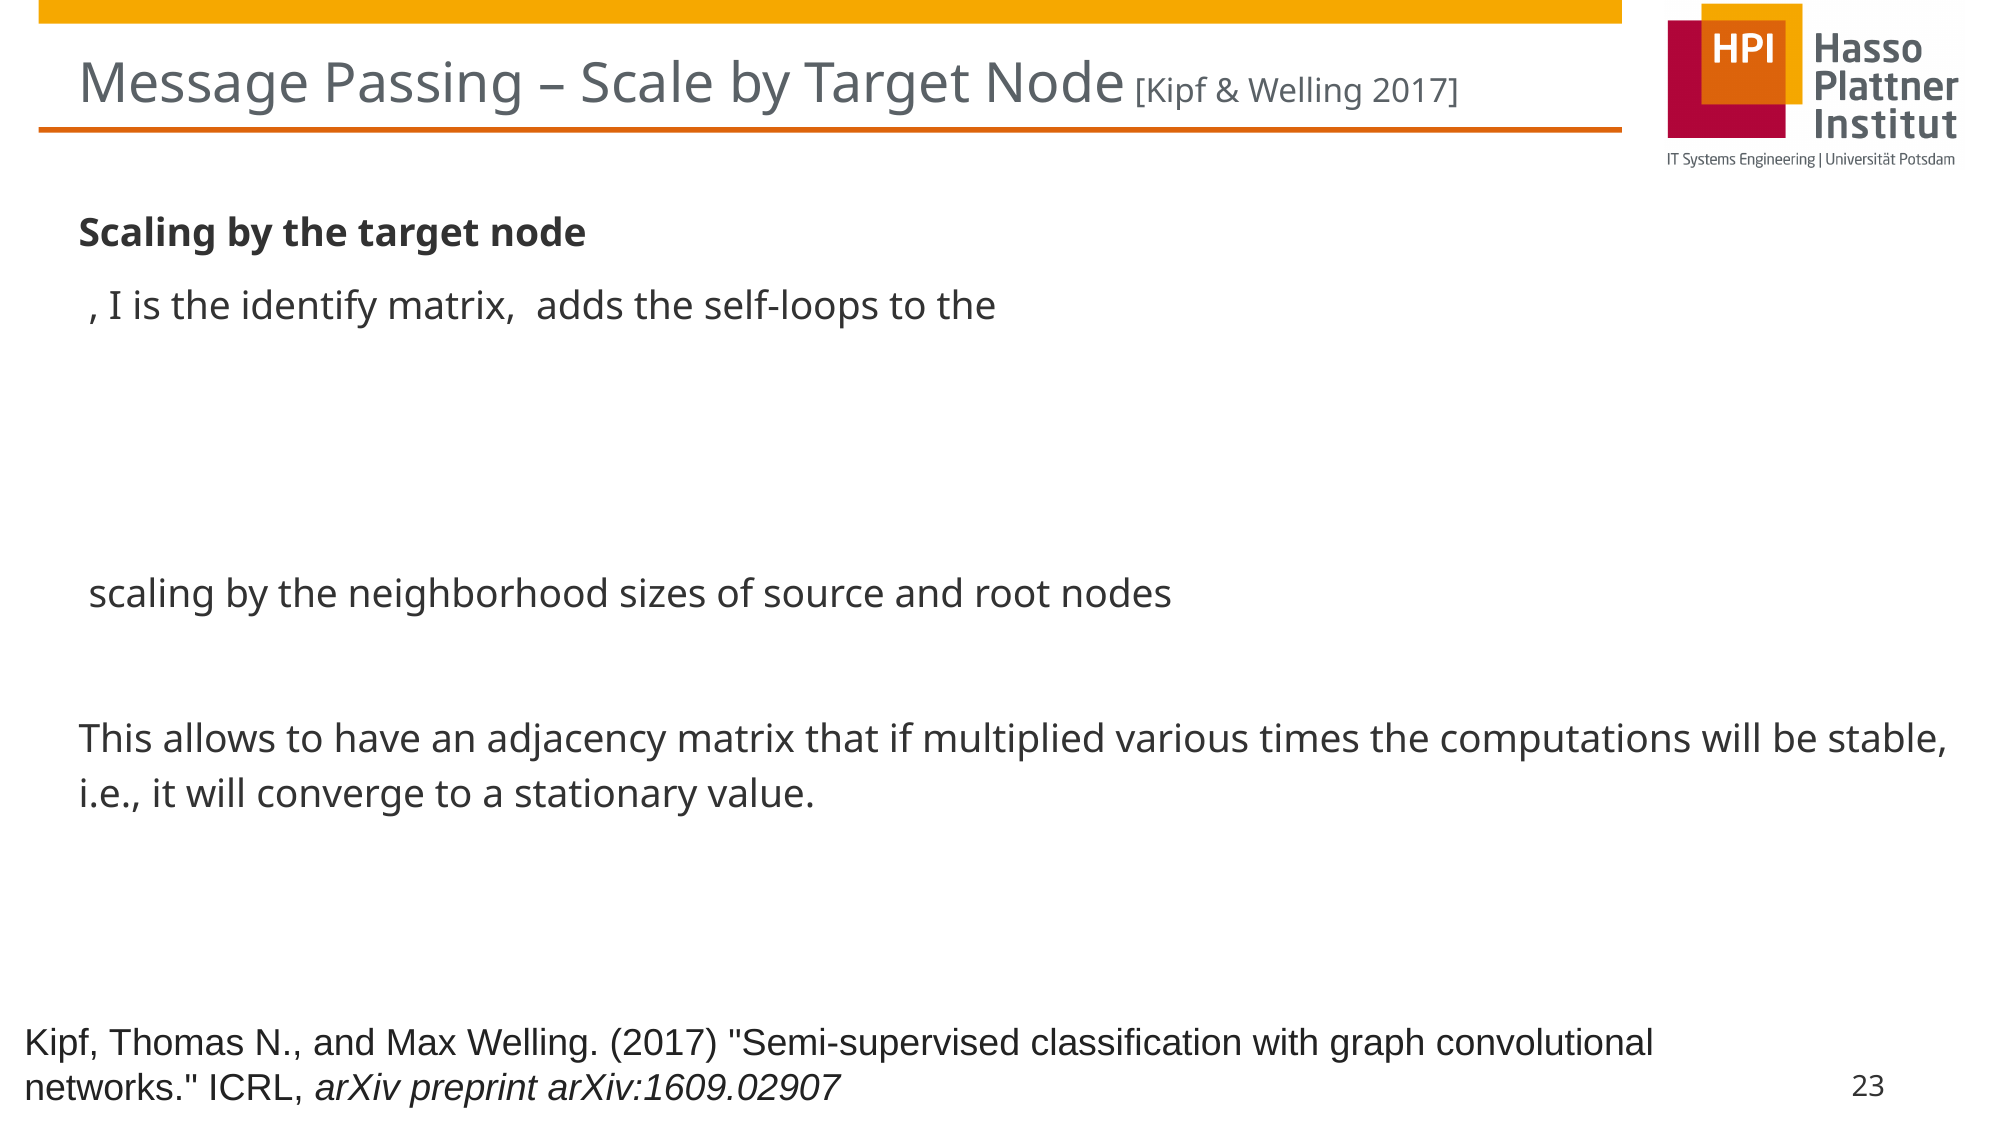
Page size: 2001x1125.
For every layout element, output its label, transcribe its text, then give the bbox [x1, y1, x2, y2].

slide_number 23 [1853, 1064, 1961, 1107]
text_box Kipf, Thomas N., and Max Welling. (2017) "Semi-supervised classification with graph convolutional networks." ICRL, arXiv preprint arXiv:1609.02907 [9, 1011, 1853, 1116]
title Message Passing – Scale by Target Node [Kipf & Welling 2017] [78, 23, 1583, 183]
picture [1664, 0, 1965, 170]
